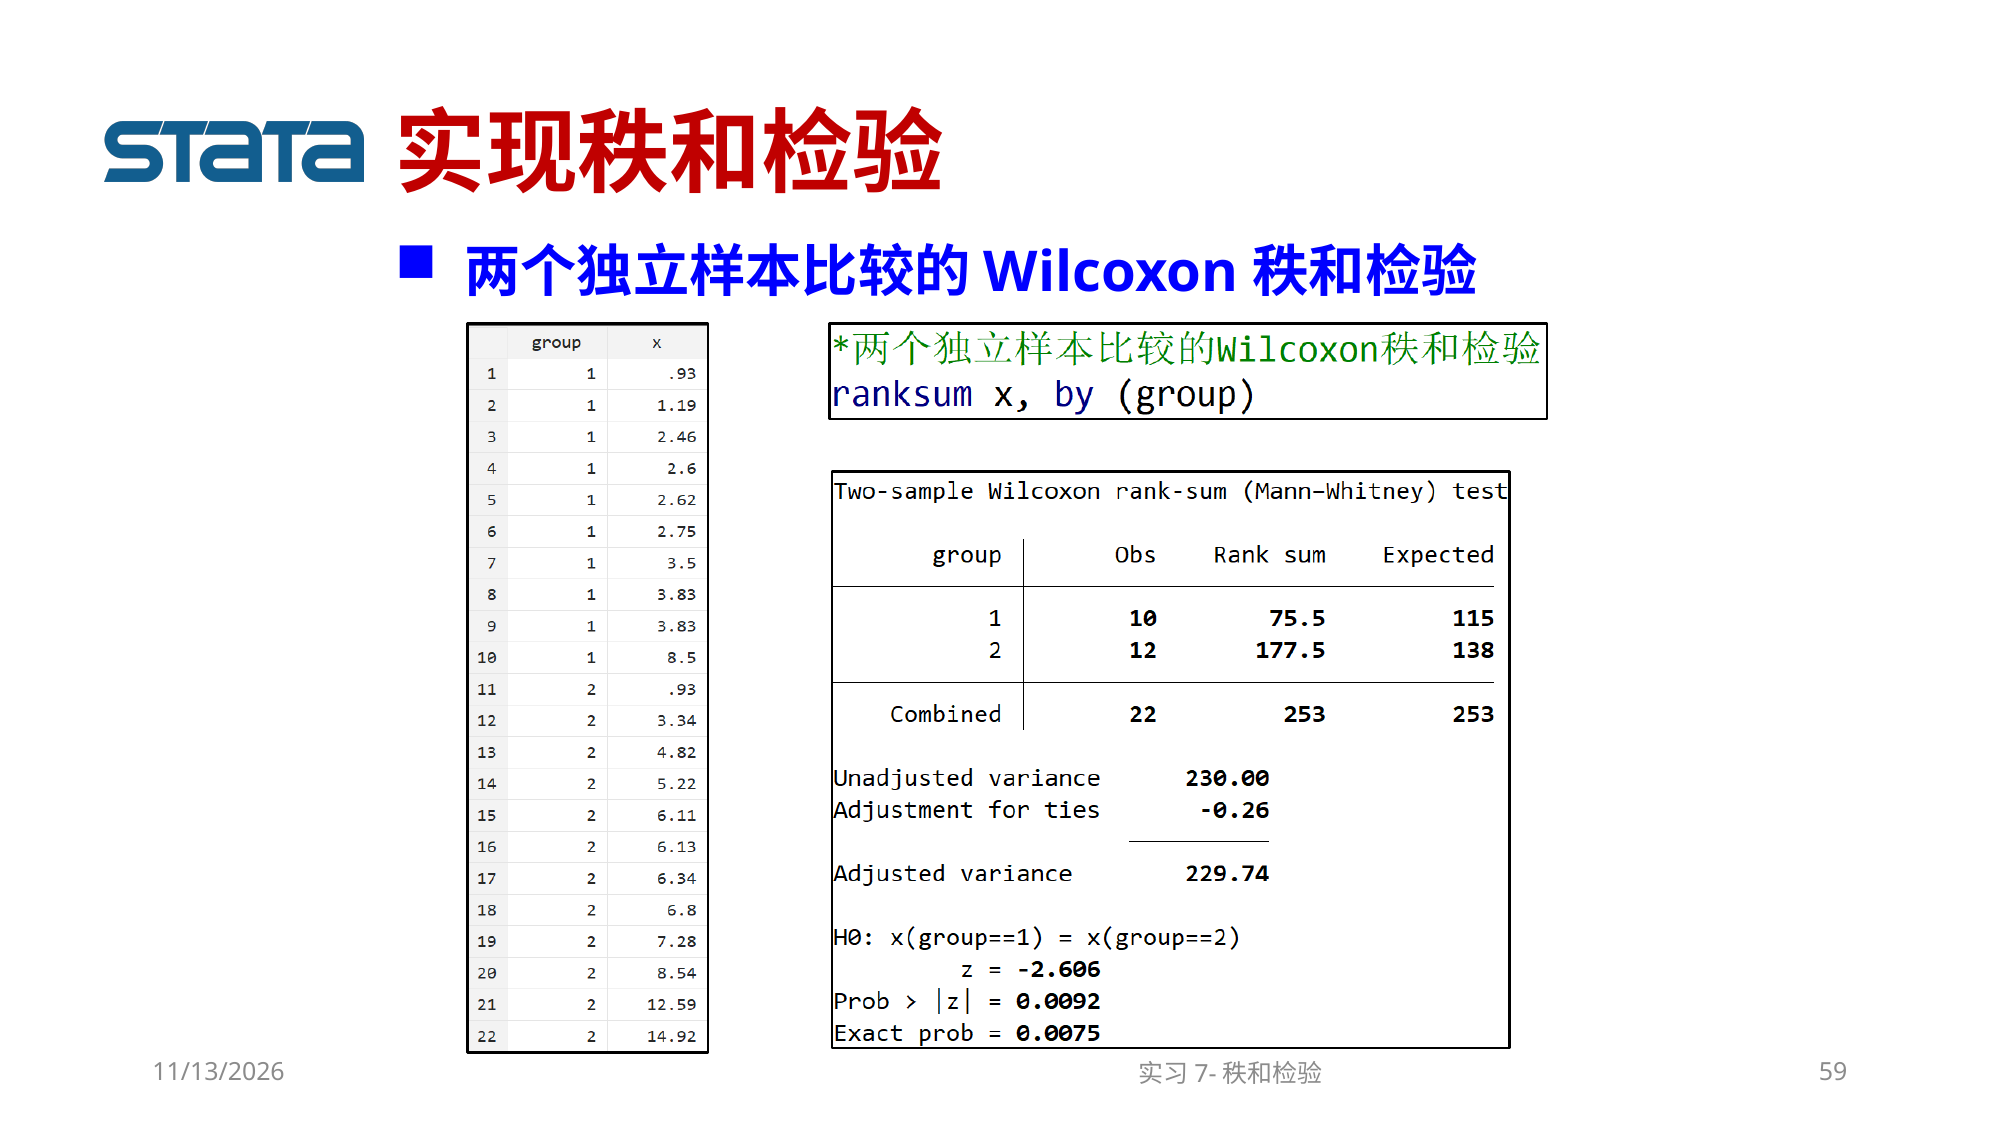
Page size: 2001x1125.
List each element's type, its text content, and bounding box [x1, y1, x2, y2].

picture [833, 472, 1509, 1047]
text_box 两个独立样本比较的Wilcoxon秩和检验 [380, 194, 1922, 316]
picture [104, 121, 364, 182]
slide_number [137, 1042, 588, 1103]
picture [831, 324, 1546, 418]
text_box 实现秩和检验 [129, 98, 1855, 317]
picture [468, 324, 707, 1052]
slide_number 59 [1412, 1042, 1863, 1103]
footer 实习7-秩和检验 [662, 1042, 1338, 1103]
